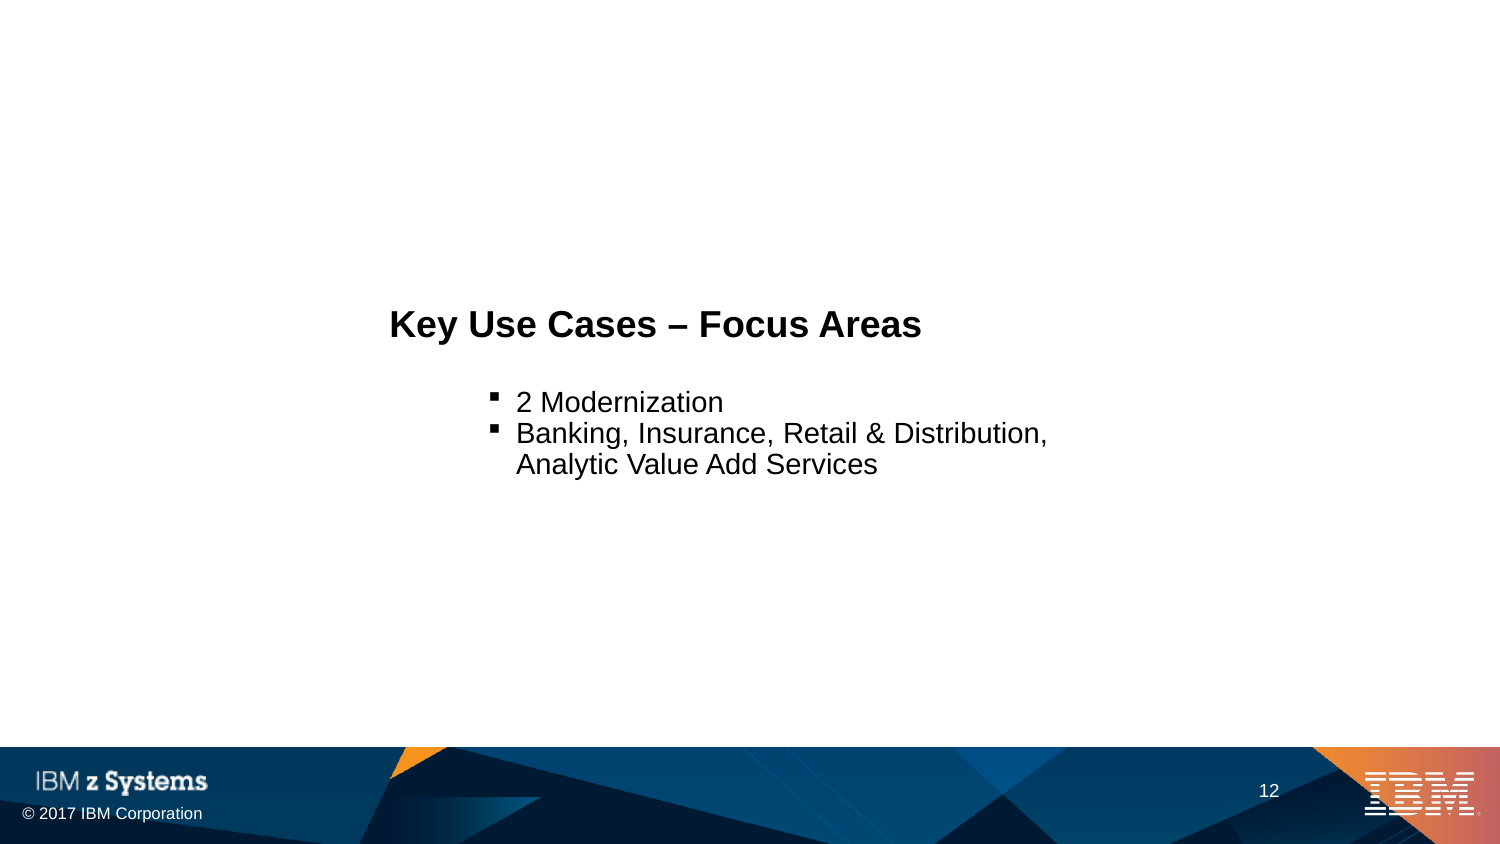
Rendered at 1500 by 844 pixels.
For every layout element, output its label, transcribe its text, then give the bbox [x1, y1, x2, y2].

title Key Use Cases – Focus Areas [374, 297, 1178, 368]
text_box 2 Modernization Banking, Insurance, Retail & Distribution, Analytic Value Add Services [472, 379, 1079, 524]
picture [0, 747, 1500, 844]
